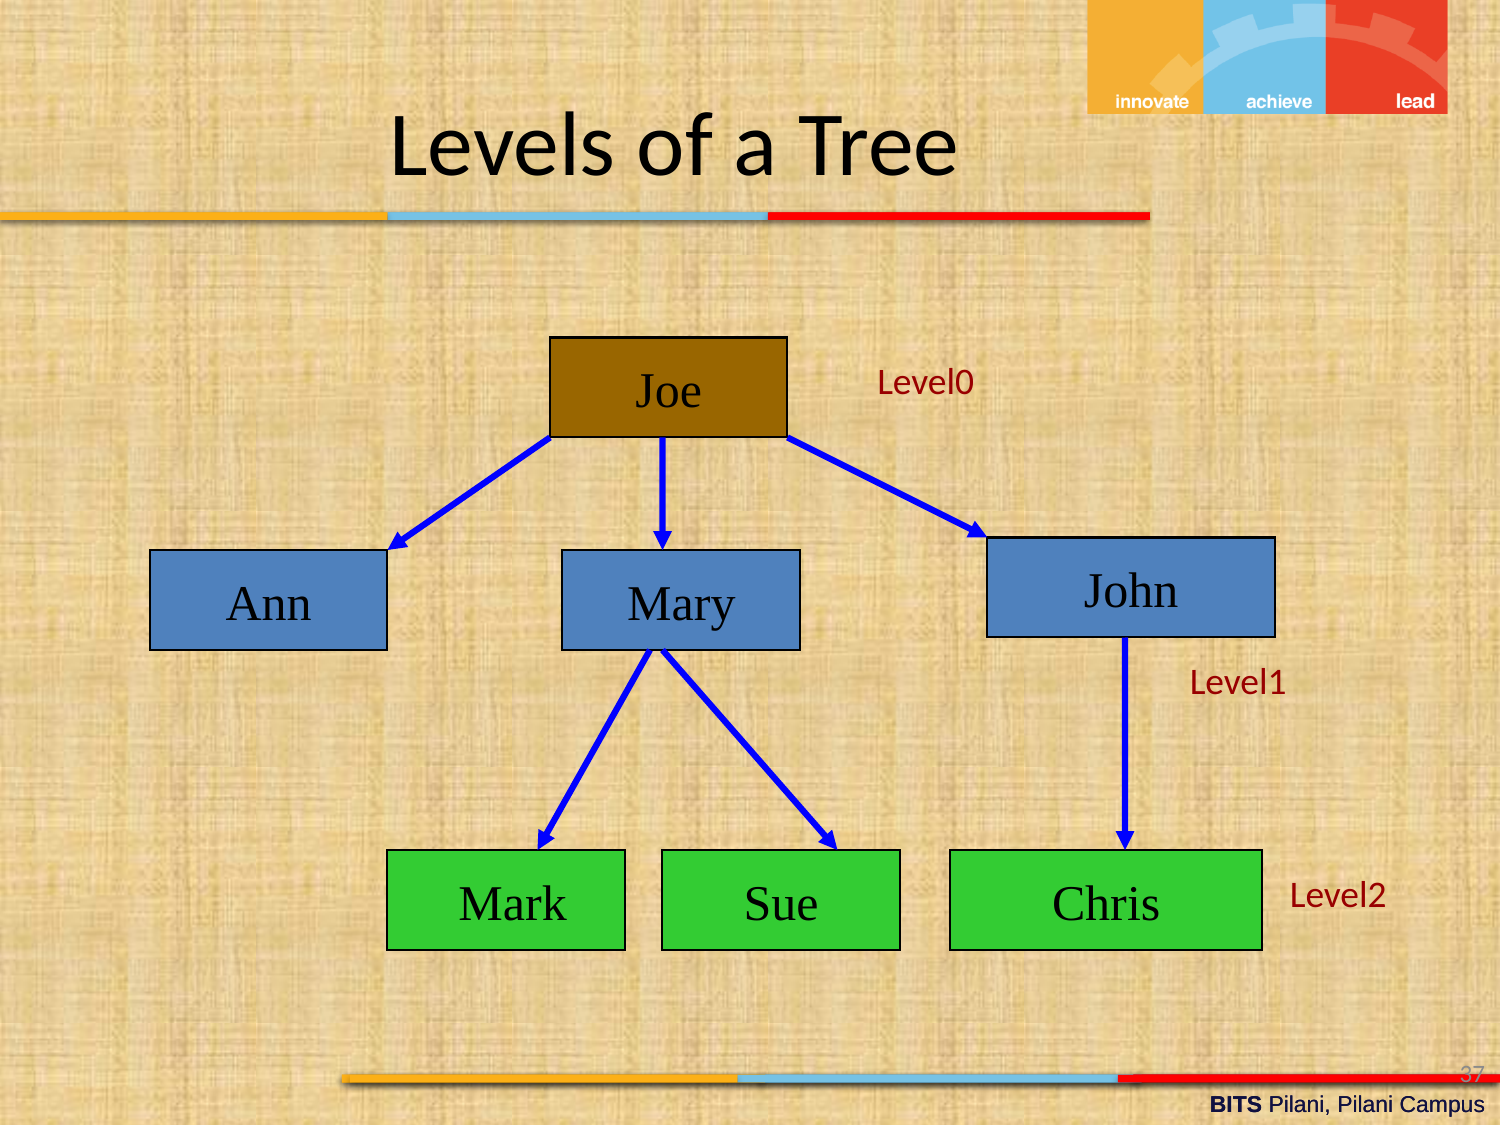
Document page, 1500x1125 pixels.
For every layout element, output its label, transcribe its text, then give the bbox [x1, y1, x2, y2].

text_box Level0 [862, 349, 1113, 410]
text_box John [987, 537, 1275, 638]
text_box [656, 437, 669, 550]
picture [0, 0, 1500, 1125]
text_box Mary [562, 549, 800, 650]
text_box Level1 [1175, 649, 1425, 710]
text_box Ann [149, 549, 388, 650]
text_box Joe [549, 337, 788, 438]
picture [1464, 1103, 1469, 1111]
text_box [537, 649, 651, 850]
text_box [387, 437, 551, 550]
text_box Sue [662, 849, 900, 950]
slide_number 37 [1149, 1042, 1500, 1103]
text_box [1118, 637, 1132, 850]
text_box [787, 437, 988, 538]
text_box [662, 649, 838, 850]
text_box Level2 [1274, 862, 1500, 923]
title Levels of a Tree [0, 45, 1350, 233]
text_box Mark [387, 849, 625, 950]
text_box Chris [949, 849, 1263, 950]
